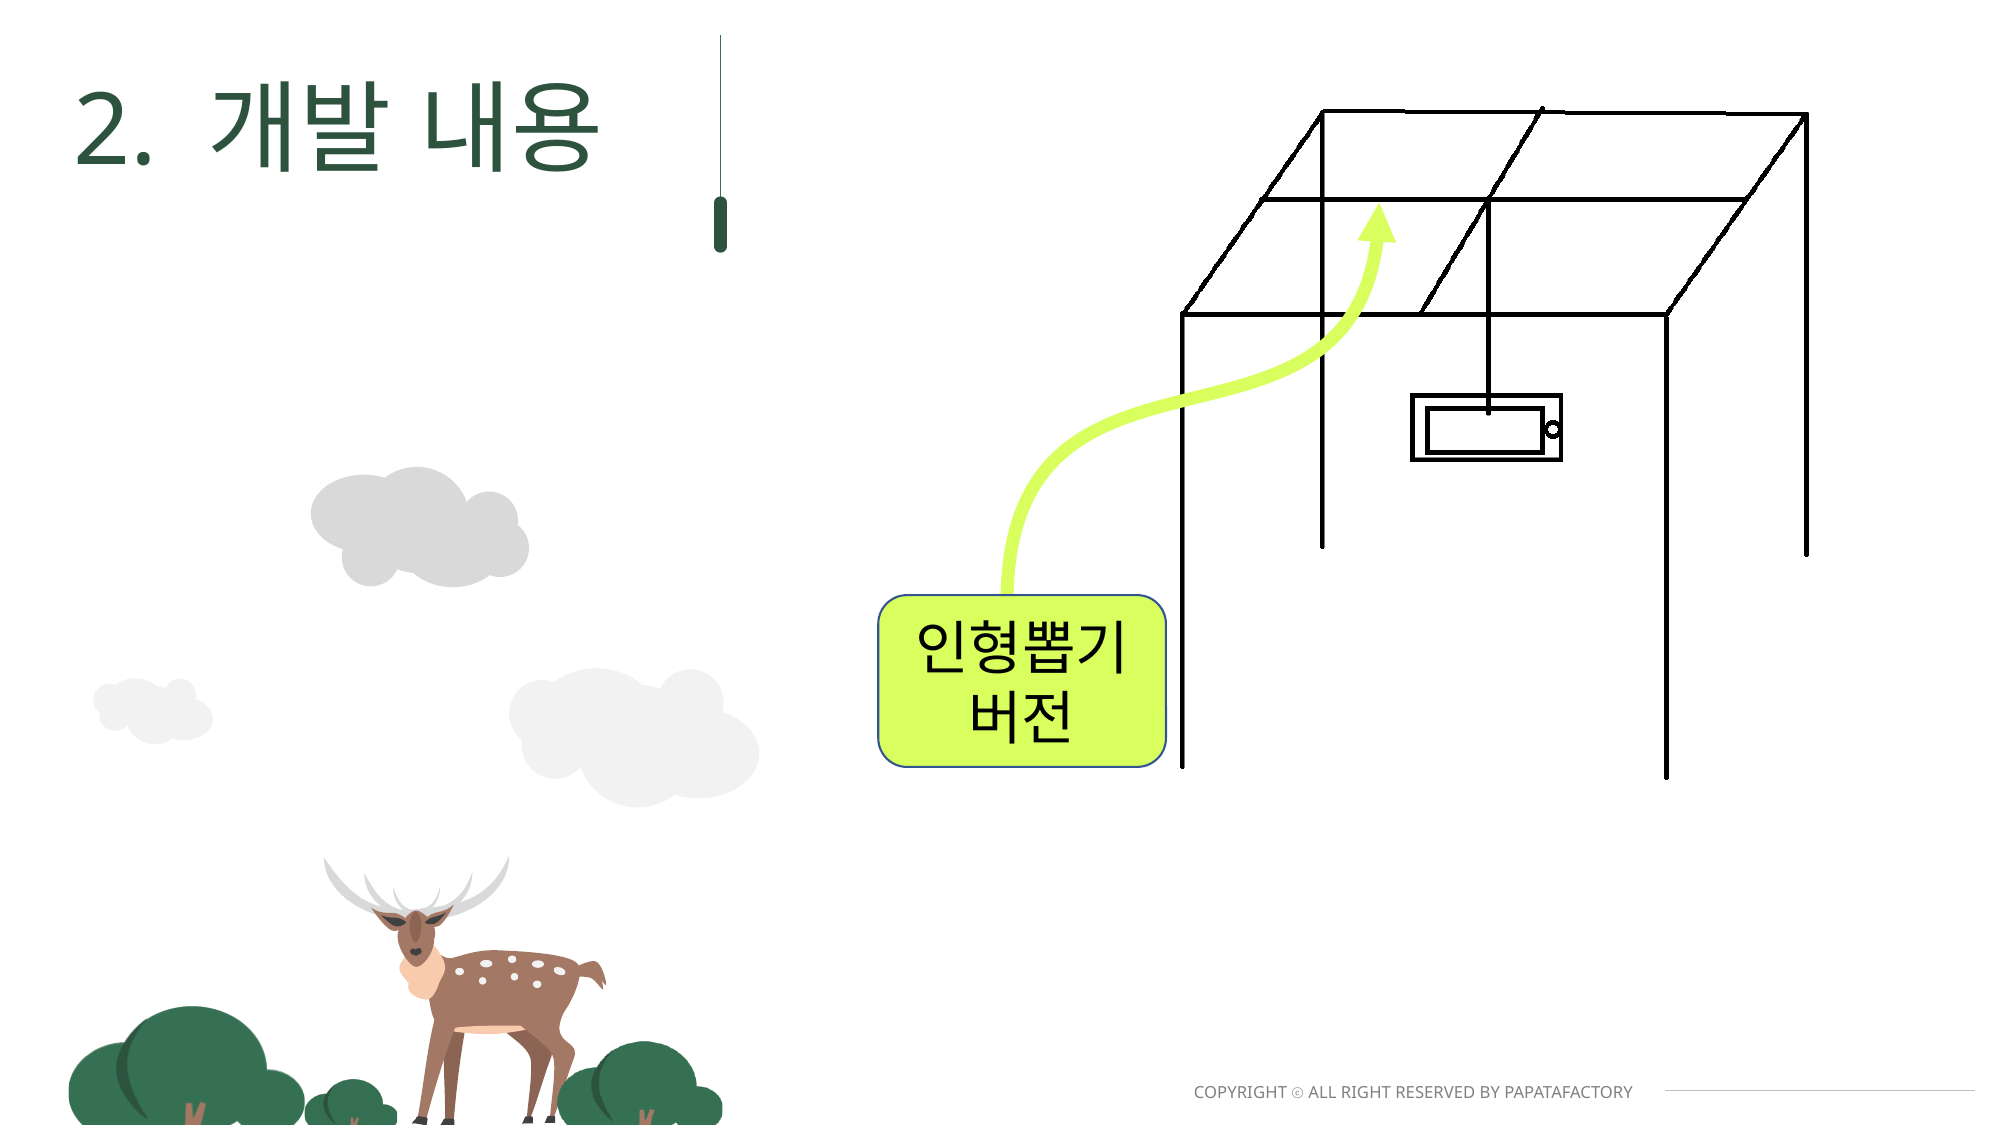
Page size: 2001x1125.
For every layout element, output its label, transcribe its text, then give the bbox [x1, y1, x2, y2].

picture [1045, 57, 1939, 802]
text_box 인형뽑기 버전 [877, 594, 1045, 768]
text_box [68, 466, 760, 1125]
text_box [1552, 802, 1588, 1125]
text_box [992, 216, 1394, 589]
text_box 2. 개발 내용 [58, 57, 720, 192]
